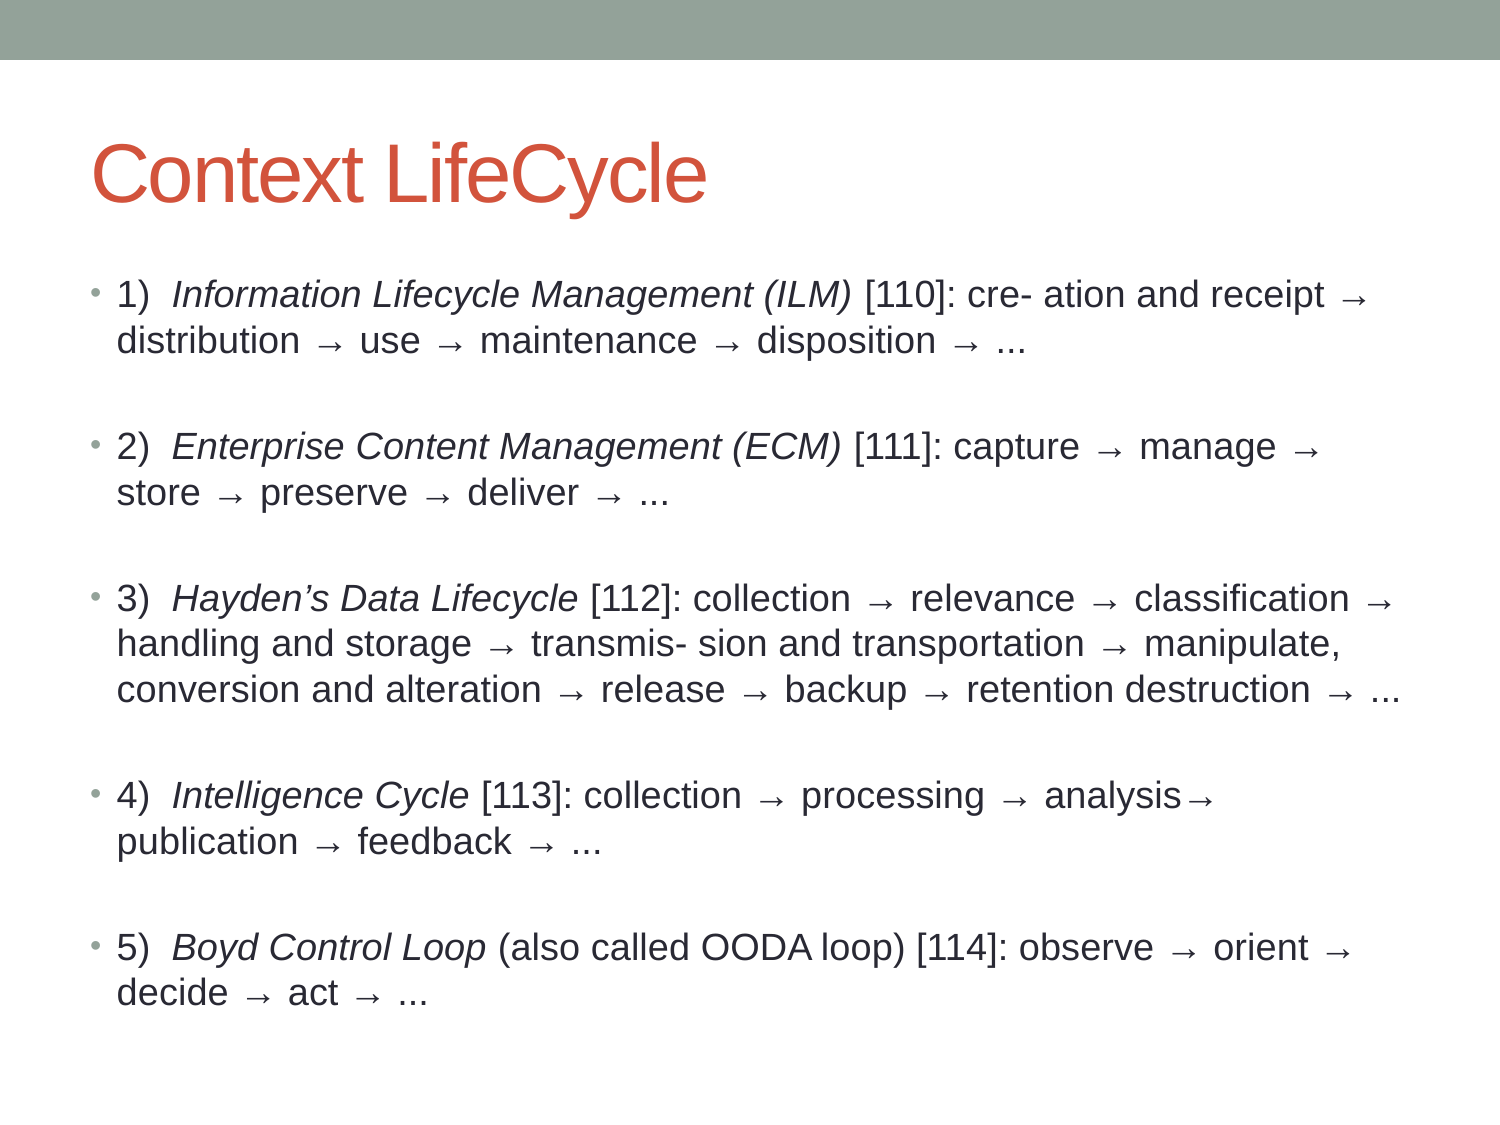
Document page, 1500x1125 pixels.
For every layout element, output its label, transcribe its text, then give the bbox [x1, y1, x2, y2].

list 1) Information Lifecycle Management (ILM) [110]: cre- ation and receipt → distribution → use → maintenance → disposition → ... 2) Enterprise Content Management (ECM) [111]: capture → manage → store → preserve → deliver → ... 3) Hayden’s Data Lifecycle [112]: collection → relevance → classification → handling and storage → transmis- sion and transportation → manipulate, conversion and alteration → release → backup → retention destruction → ... 4) Intelligence Cycle [113]: collection → processing → analysis→ publication → feedback → ... 5) Boyd Control Loop (also called OODA loop) [114]: observe → orient → decide → act → ... [75, 262, 1425, 1063]
title Context LifeCycle [75, 87, 1425, 250]
